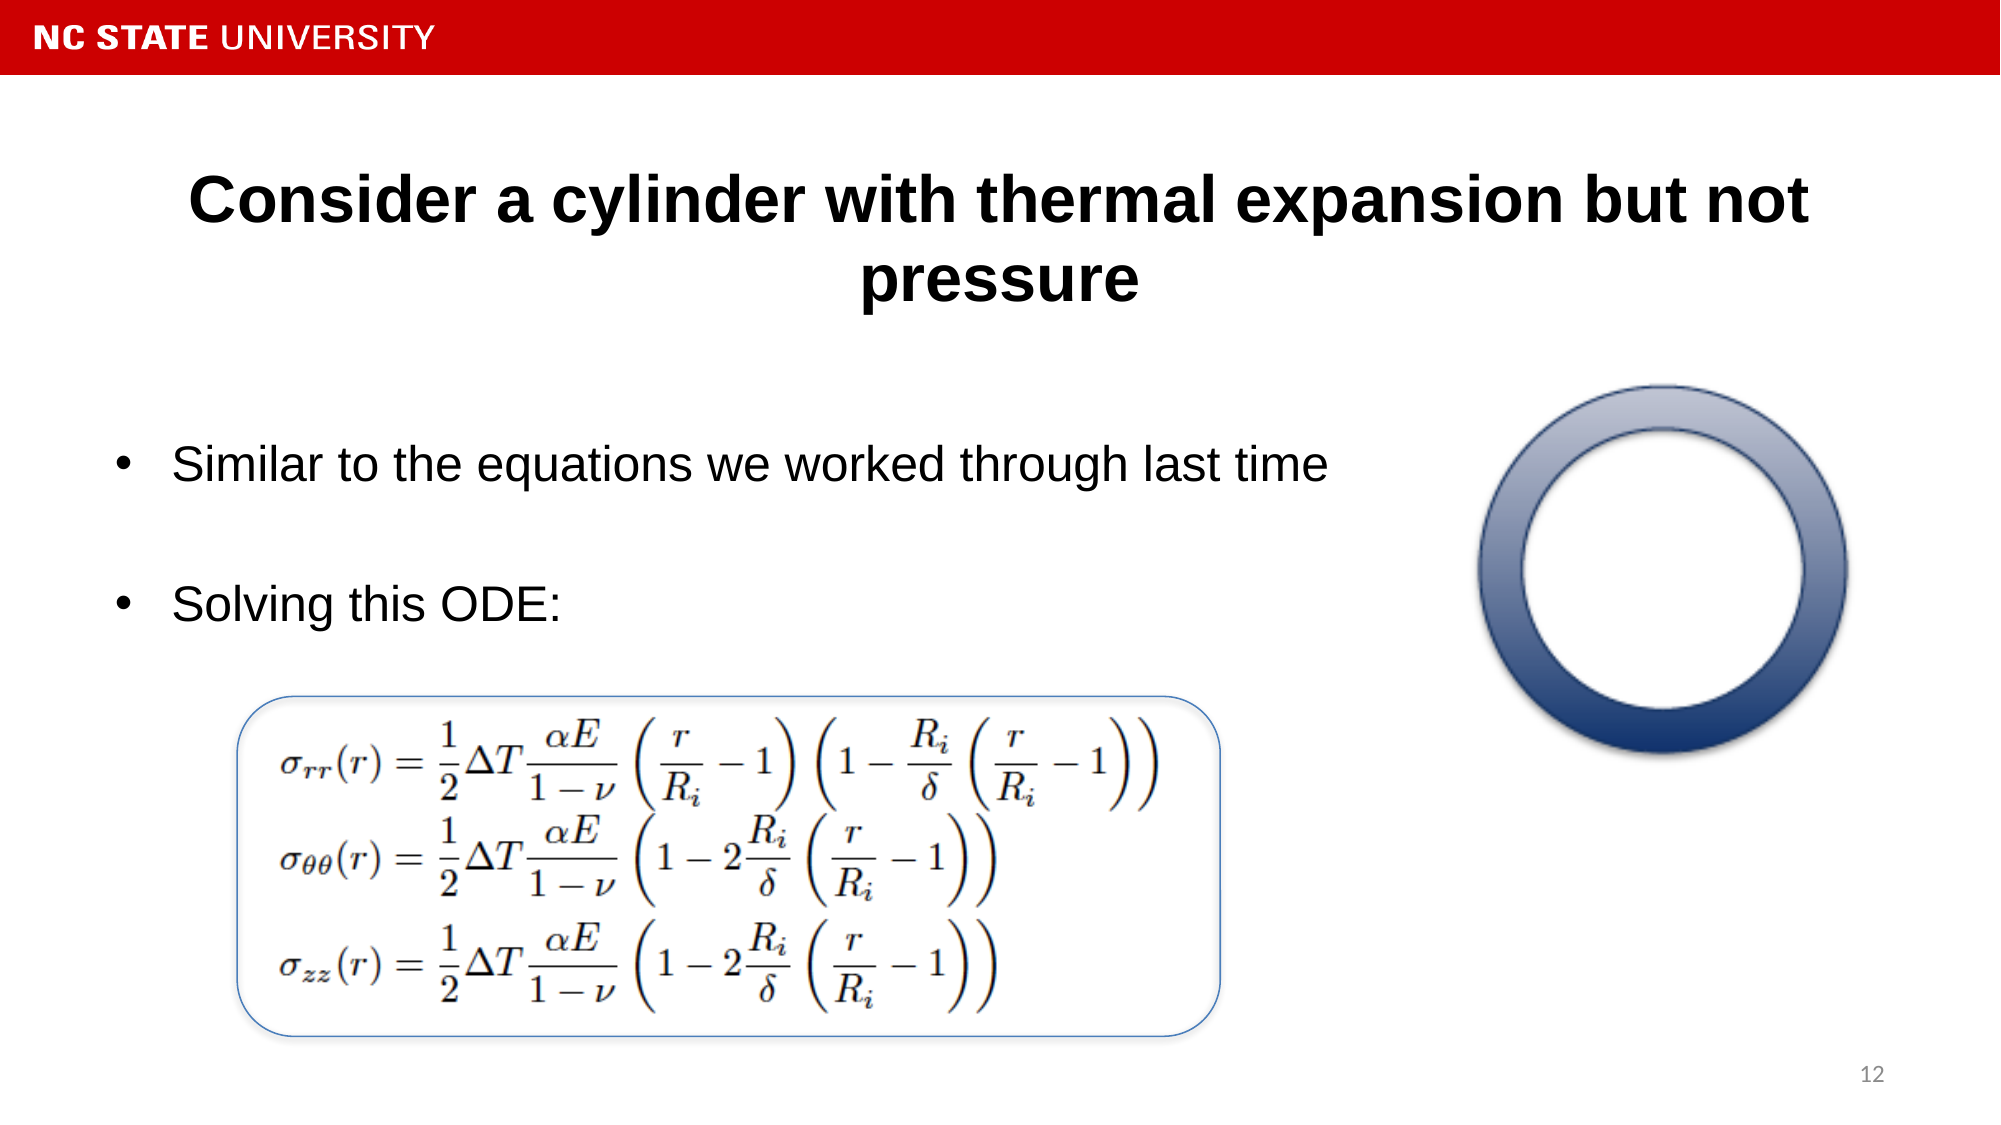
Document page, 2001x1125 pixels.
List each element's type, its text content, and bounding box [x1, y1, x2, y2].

picture [269, 696, 1178, 1037]
text_box [236, 704, 264, 1029]
text_box [1181, 698, 1222, 1035]
picture [1463, 354, 1857, 773]
picture [0, 0, 2000, 75]
title Consider a cylinder with thermal expansion but not pressure [99, 147, 1900, 323]
slide_number 12 [1433, 1042, 1900, 1103]
